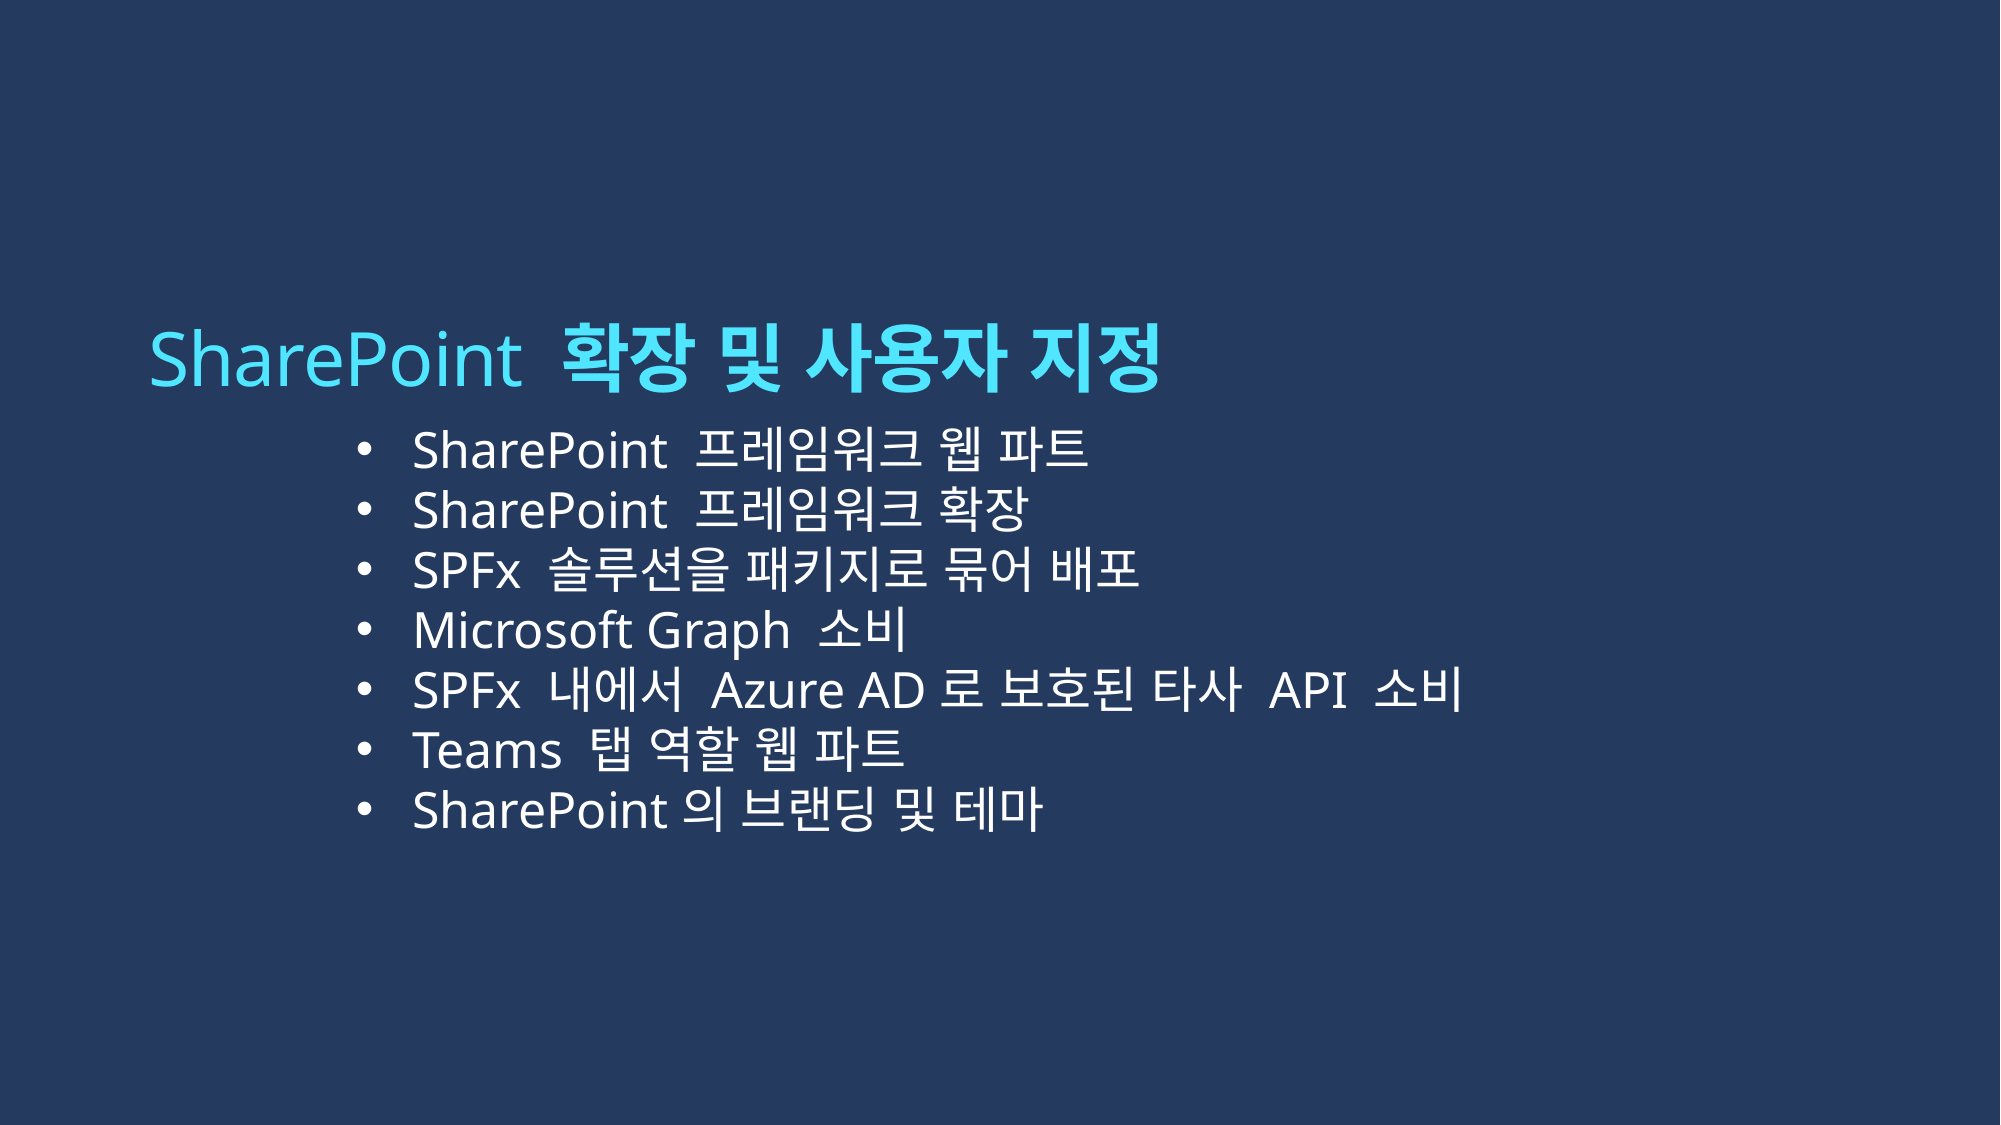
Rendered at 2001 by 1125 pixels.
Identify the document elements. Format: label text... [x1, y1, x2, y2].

title SharePoint 확장 및 사용자 지정 [148, 321, 1731, 404]
text_box SharePoint 프레임워크 웹 파트 SharePoint 프레임워크 확장 SPFx 솔루션을 패키지로 묶어 배포 Microsoft Graph 소비 SPFx 내에서 Azure AD로 보호된 타사 API 소비 Teams 탭 역할 웹 파트 SharePoint의 브랜딩 및 테마 [355, 418, 1645, 839]
